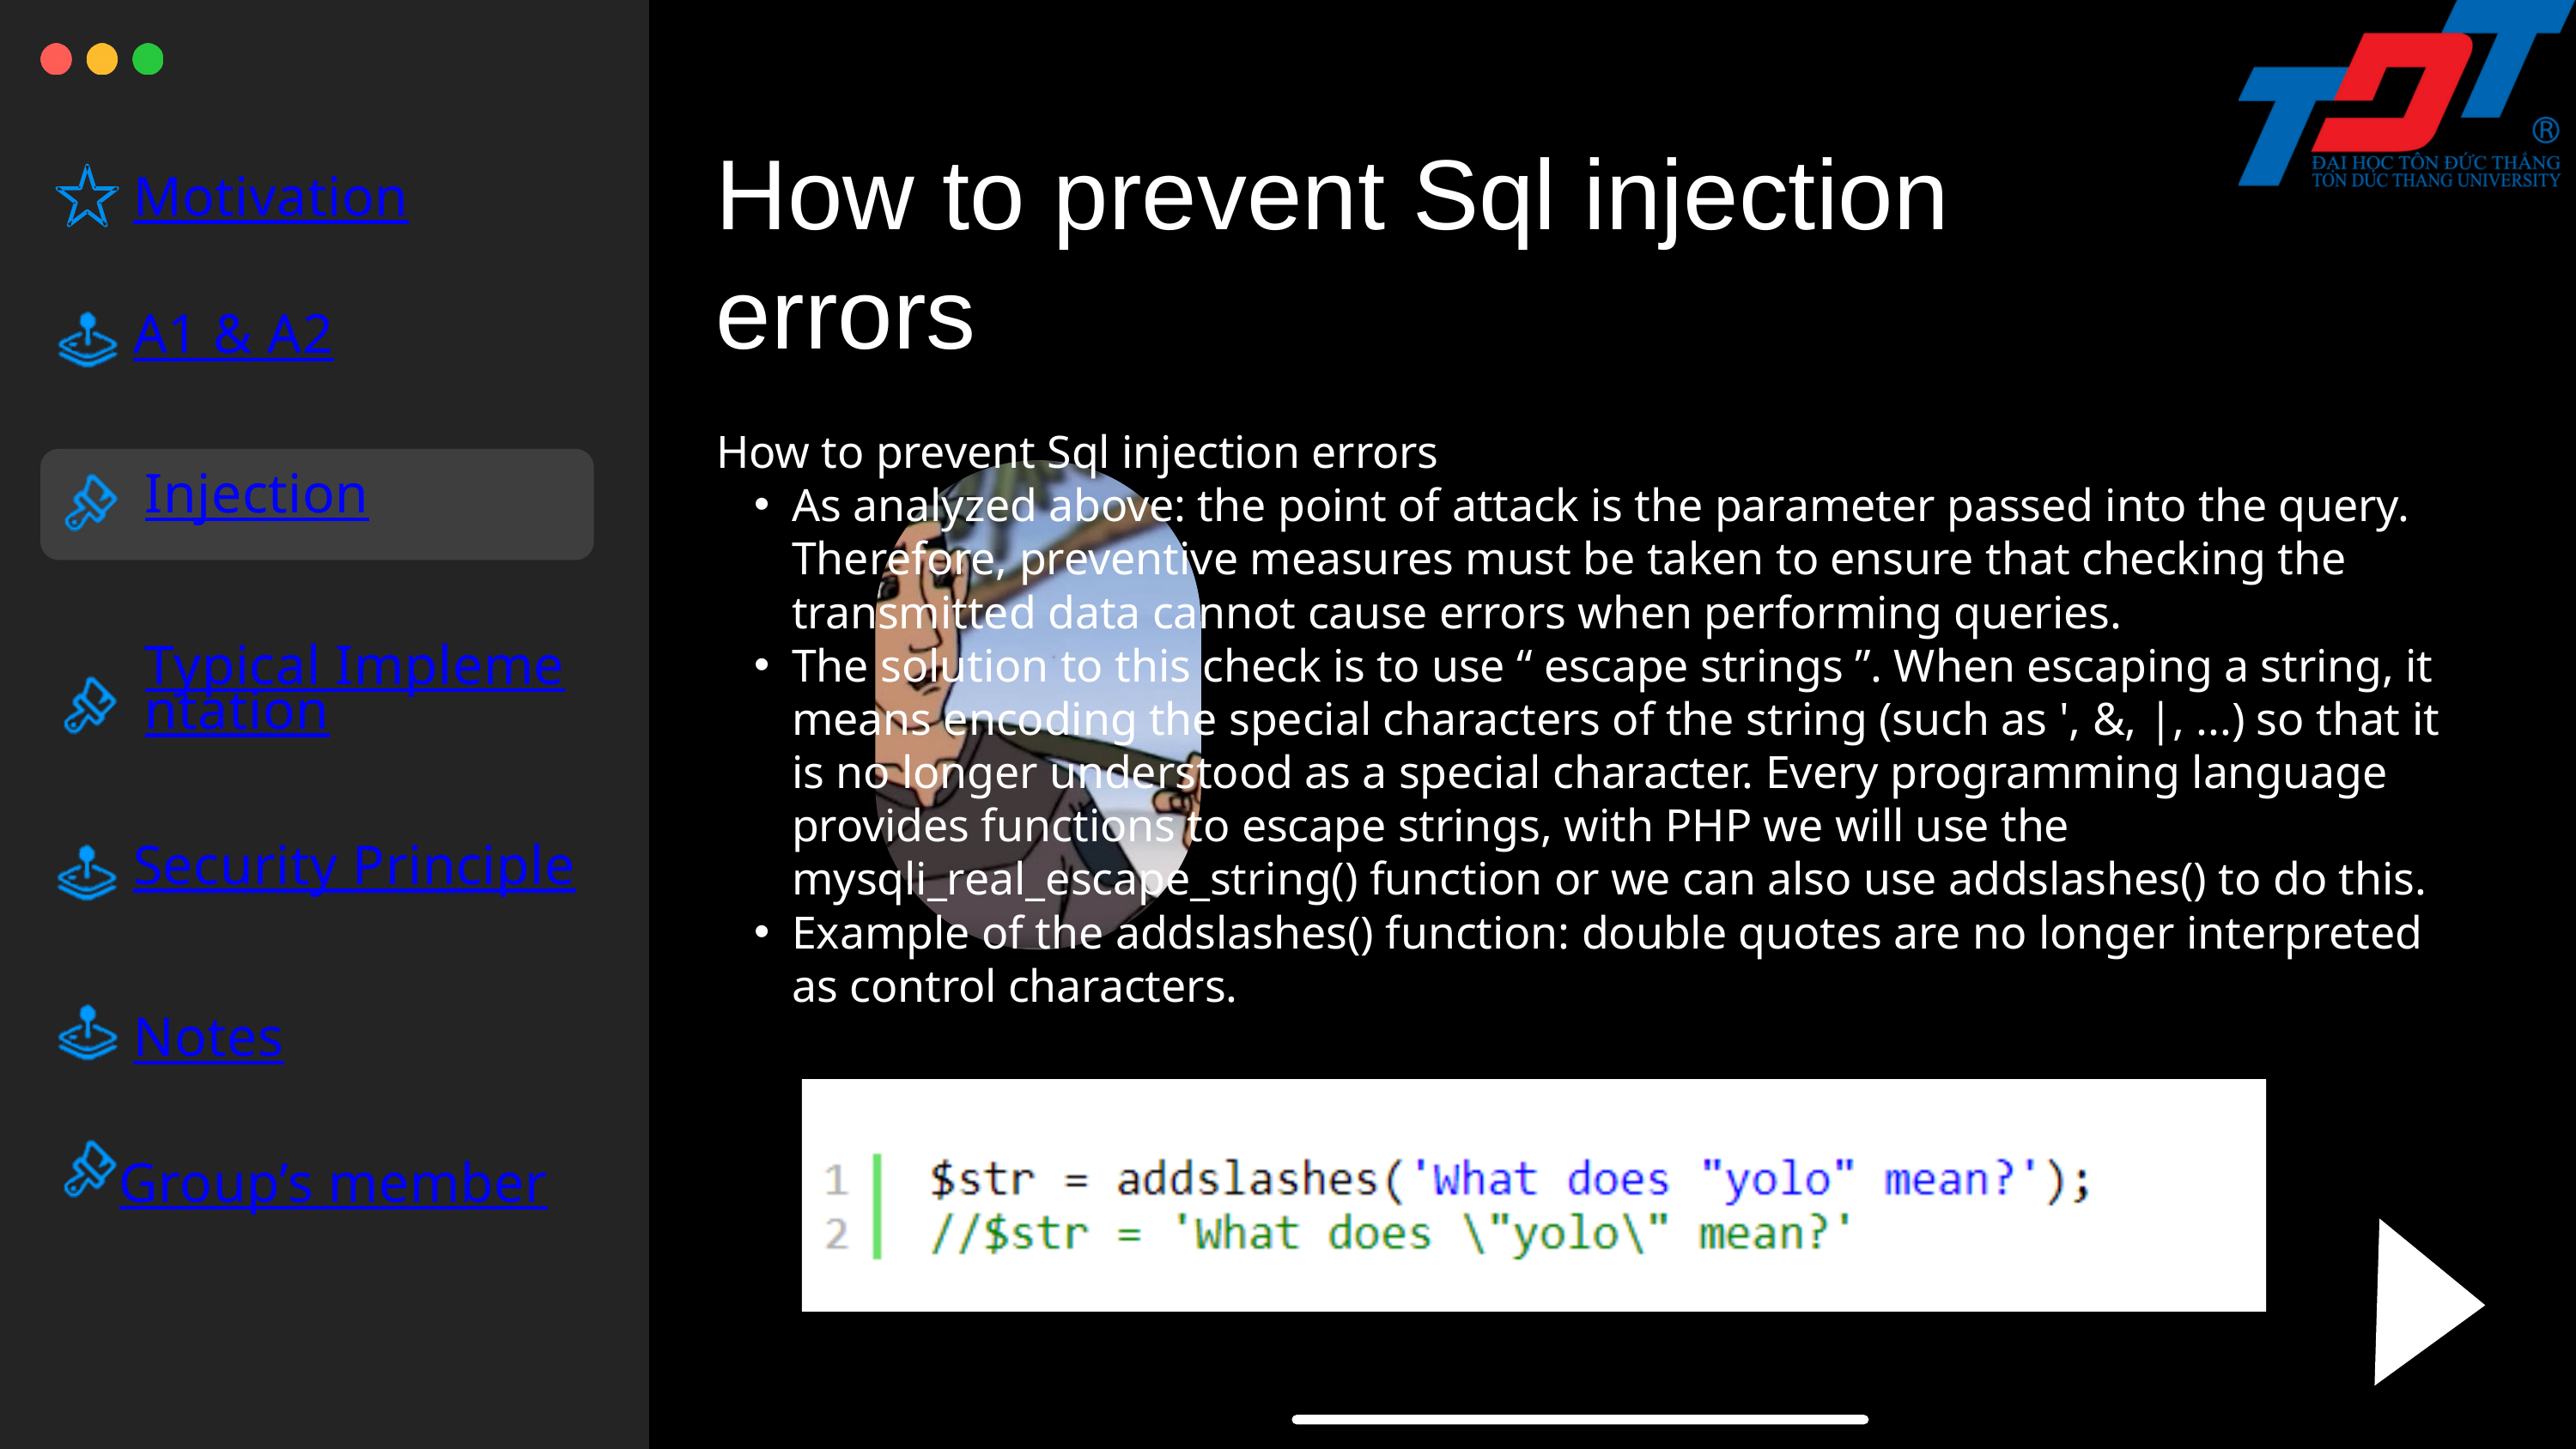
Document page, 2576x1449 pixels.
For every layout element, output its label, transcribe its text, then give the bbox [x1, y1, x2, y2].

text_box [801, 1079, 2267, 1312]
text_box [1291, 1414, 1869, 1425]
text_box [2347, 1249, 2515, 1358]
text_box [0, 0, 650, 1449]
text_box [2238, 0, 2576, 187]
text_box How to prevent Sql injection errors [716, 130, 2094, 423]
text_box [39, 448, 594, 561]
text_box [873, 458, 1203, 952]
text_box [55, 163, 120, 228]
text_box How to prevent Sql injection errors As analyzed above: the point of attack is the parameter passed into the query. Therefore, preventive measures must be taken to ensure that checking the transmitted data cannot cause errors when performing queries. The solution to this check is to use “ escape strings ”. When escaping a string, it means encoding the special characters of the string (such as ', &, |, ...) so that it is no longer understood as a special character. Every programming language provides functions to escape strings, with PHP we will use the mysqli_real_escape_string() function or we can also use addslashes() to do this. Example of the addslashes() function: double quotes are no longer interpreted as control characters. [716, 423, 2450, 1118]
